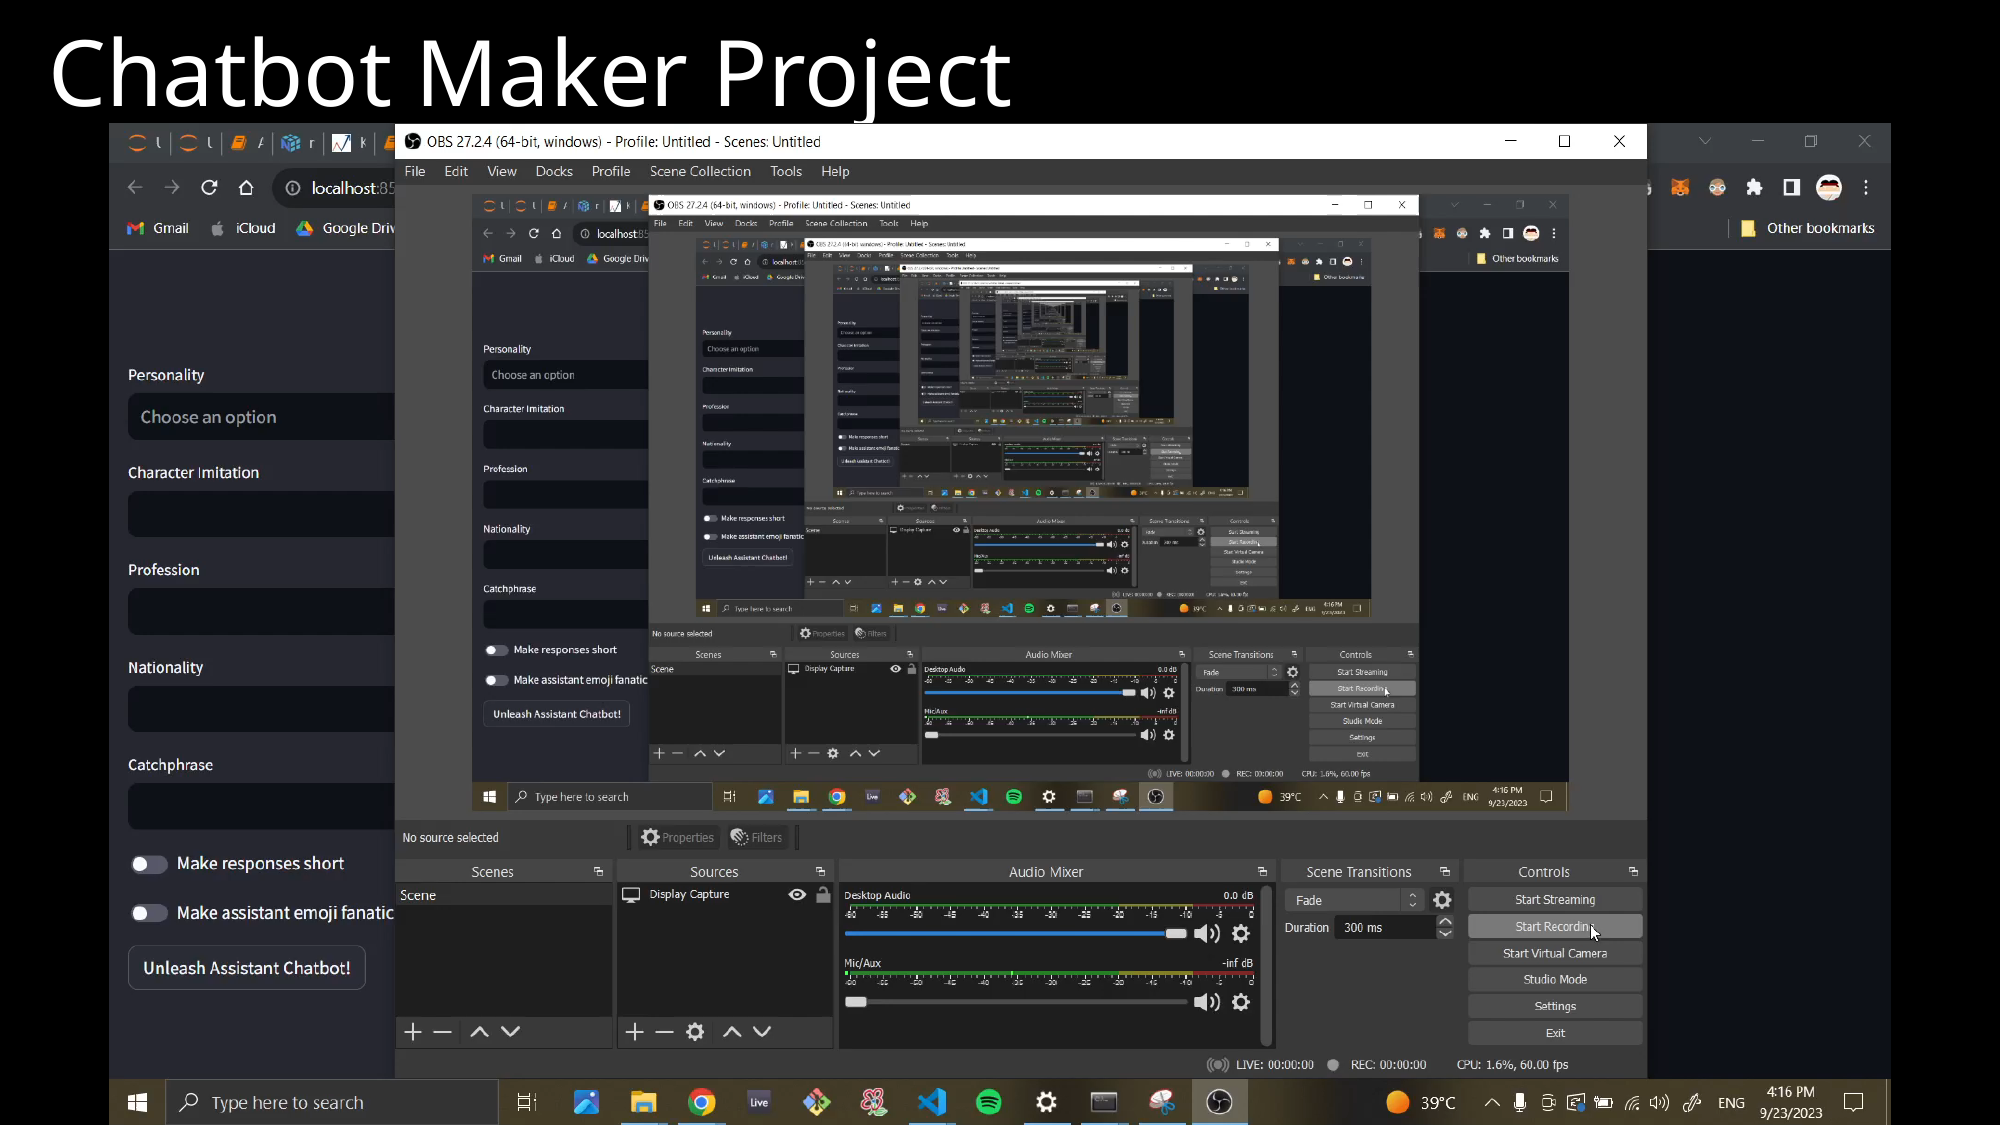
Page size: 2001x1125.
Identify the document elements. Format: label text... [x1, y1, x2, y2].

title Chatbot Maker Project [33, 0, 1759, 186]
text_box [108, 122, 1892, 1125]
